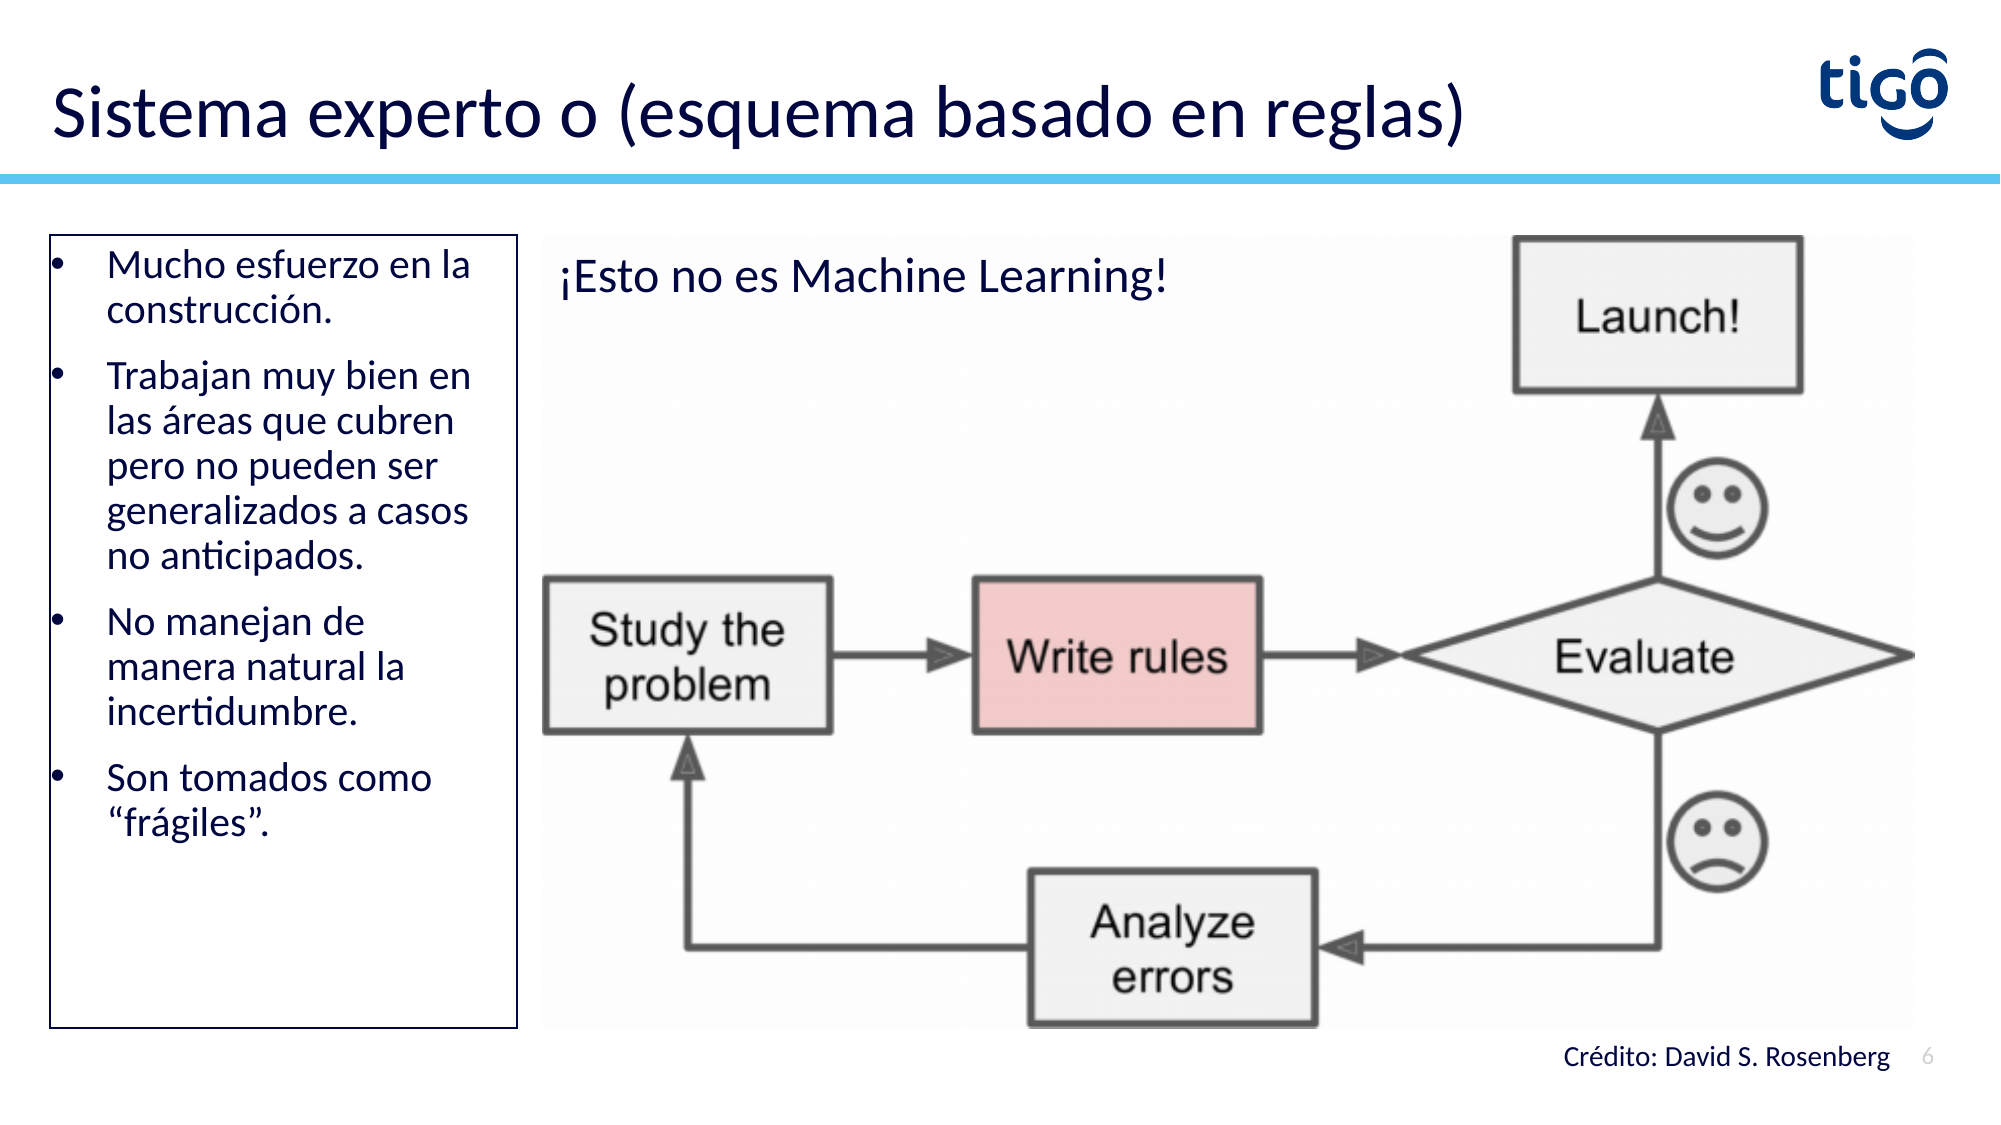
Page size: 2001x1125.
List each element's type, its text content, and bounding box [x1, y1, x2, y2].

slide_number 6 [1893, 1028, 1946, 1081]
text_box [542, 235, 1915, 1029]
text_box Crédito: David S. Rosenberg [1548, 1029, 1913, 1080]
list Sistema experto o (esquema basado en reglas) [52, 65, 1759, 142]
picture [1805, 25, 1976, 163]
list Mucho esfuerzo en la construcción. Trabajan muy bien en las áreas que cubren pero no pueden ser generalizados a casos no anticipados. No manejan de manera natural la incertidumbre. Son tomados como “frágiles”. [49, 234, 518, 1029]
